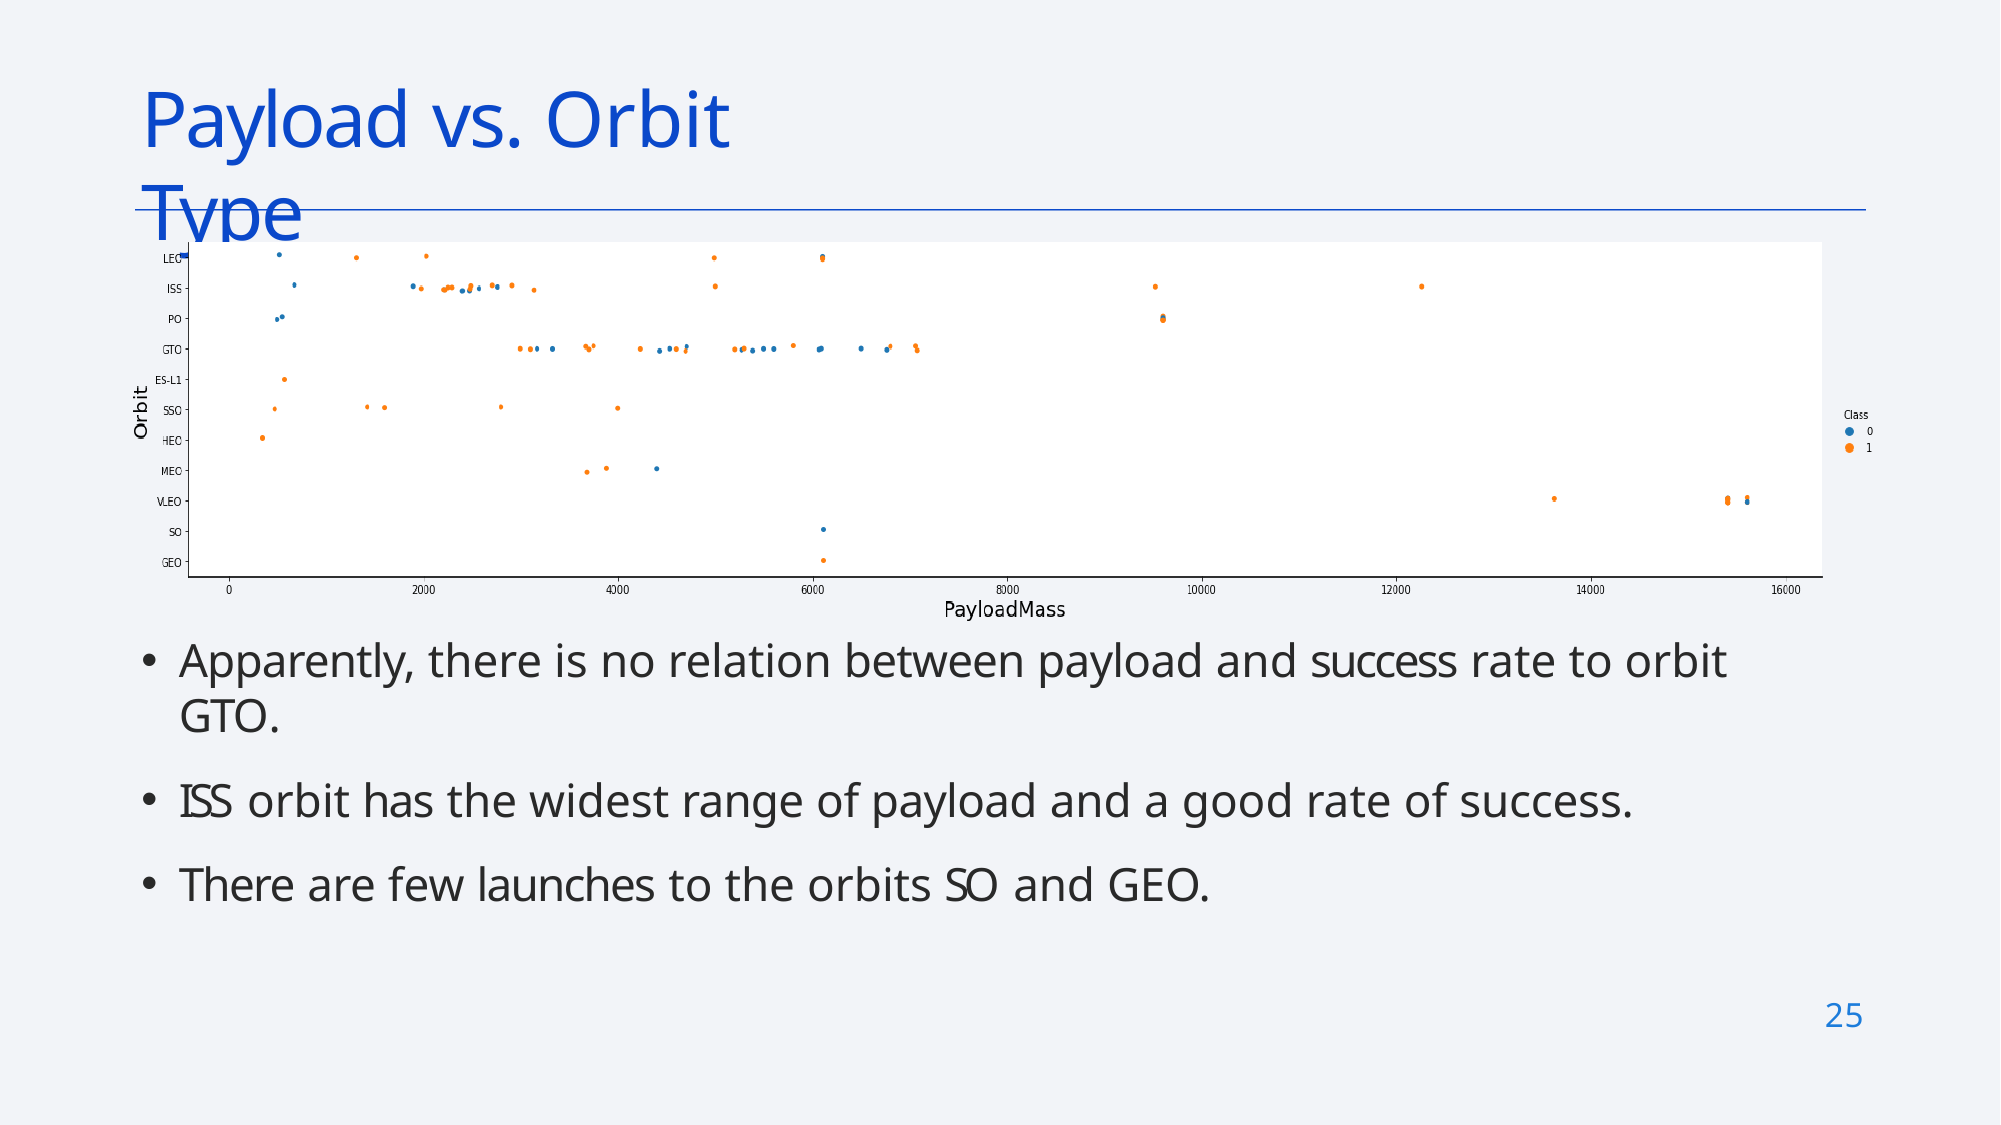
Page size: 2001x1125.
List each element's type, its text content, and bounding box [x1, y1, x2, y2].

text_box Apparently, there is no relation between payload and success rate to orbit GTO. ISS orbit has the widest range of payload and a good rate of success. There are few launches to the orbits SO and GEO. [139, 639, 1740, 911]
slide_number 25 [1818, 1001, 1874, 1125]
picture [0, 0, 2000, 1125]
title Payload vs. Orbit Type [139, 68, 884, 236]
